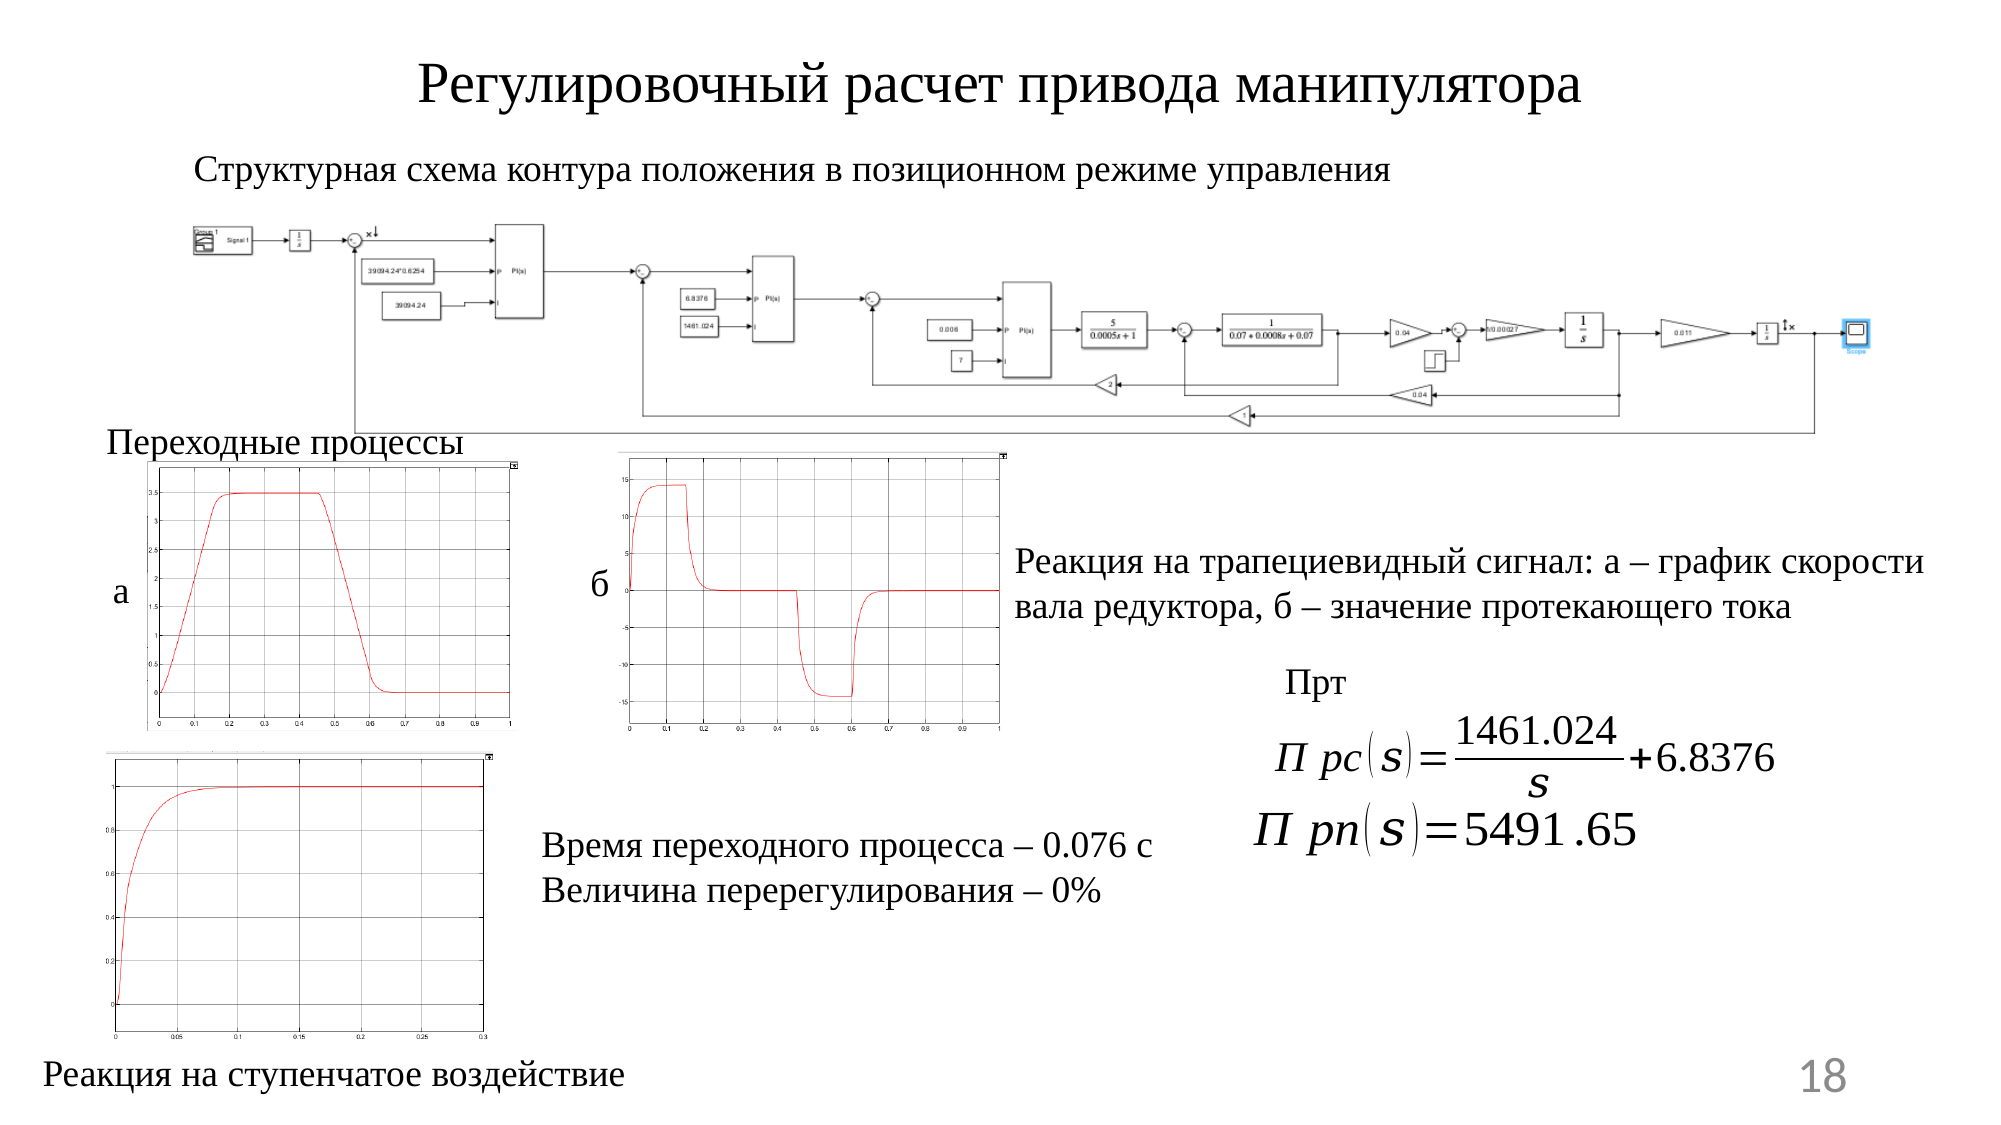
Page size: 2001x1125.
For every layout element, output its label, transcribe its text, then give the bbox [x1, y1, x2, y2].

text_box a [98, 558, 145, 619]
slide_number 18 [1412, 1042, 1863, 1103]
text_box Реакция на трапециевидный сигнал: а – график скорости вала редуктора, б – значение протекающего тока [1007, 528, 1954, 634]
text_box Время переходного процесса – 0.076 с Величина перерегулирования – 0% [526, 812, 1169, 918]
text_box Структурная схема контура положения в позиционном режиме управления [178, 136, 1408, 192]
title Регулировочный расчет привода манипулятора [137, 22, 1863, 145]
picture [147, 461, 518, 731]
picture [618, 451, 1007, 734]
picture [106, 751, 493, 1043]
text_box Реакция на ступенчатое воздействие [27, 1041, 641, 1101]
picture [167, 192, 1878, 450]
text_box б [575, 551, 618, 612]
text_box Переходные процессы [91, 409, 480, 470]
